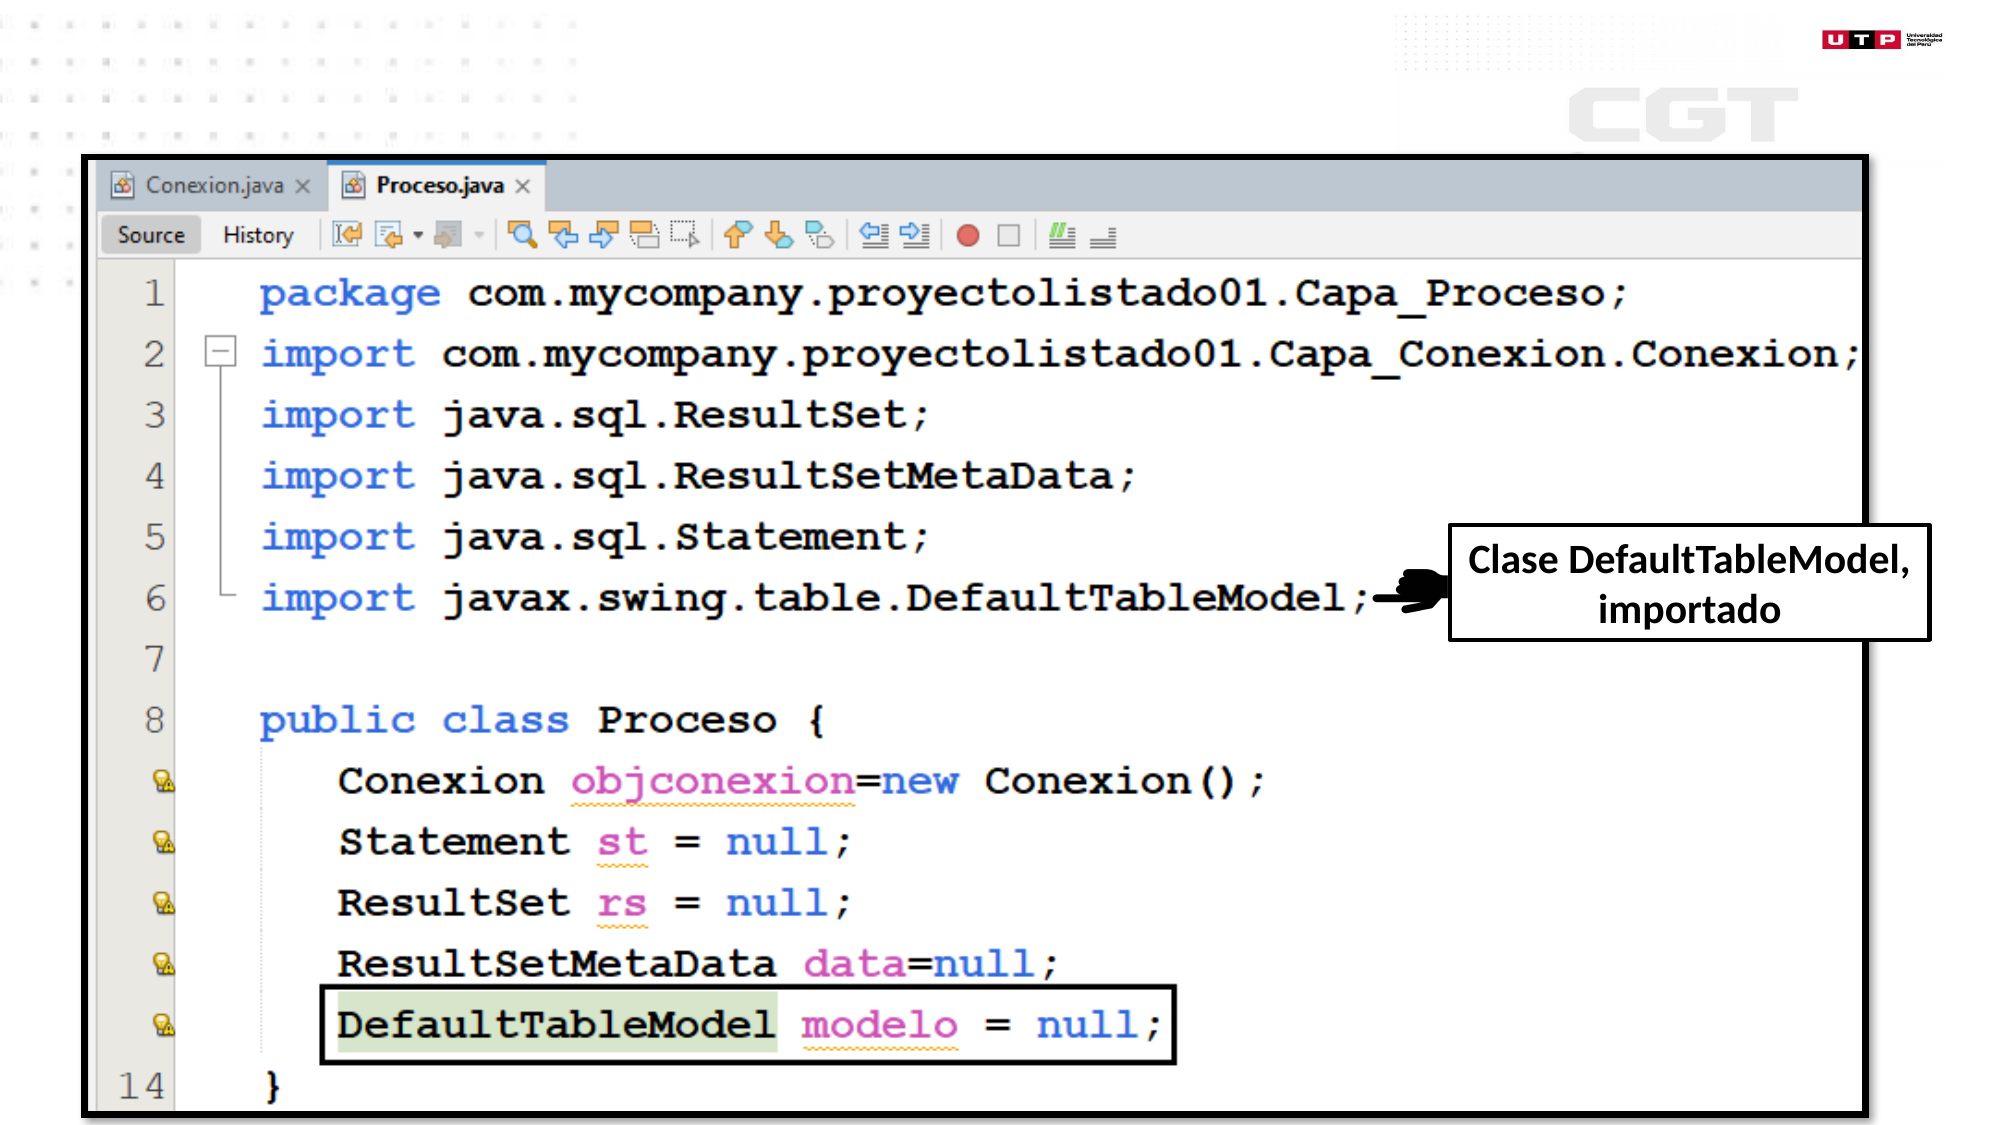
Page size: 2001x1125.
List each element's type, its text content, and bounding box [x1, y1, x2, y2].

picture [1395, 14, 1945, 190]
picture [87, 159, 1863, 1112]
picture [0, 14, 588, 625]
text_box Clase DefaultTableModel, importado [1865, 523, 1932, 642]
